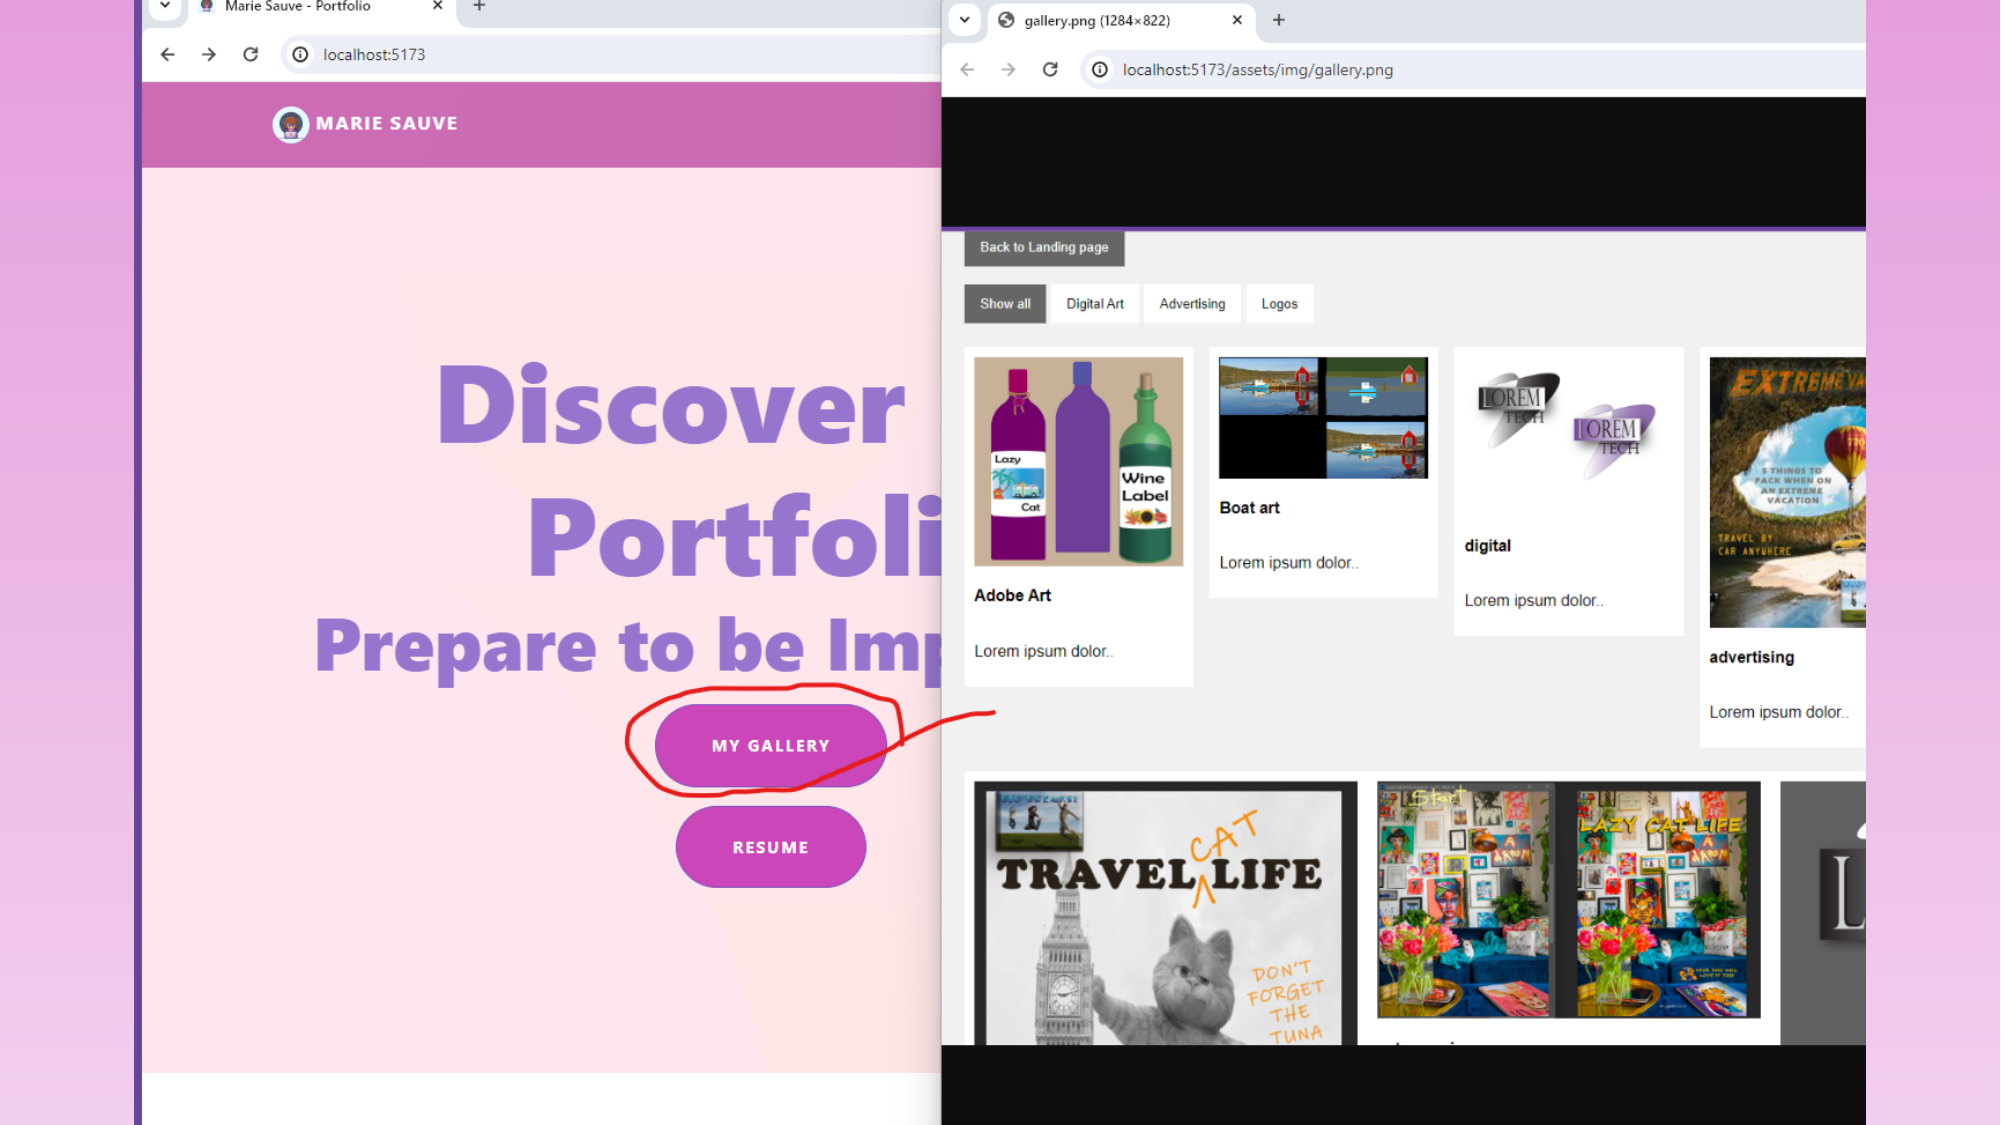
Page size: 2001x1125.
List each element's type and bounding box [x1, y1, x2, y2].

picture [133, 0, 1867, 1125]
